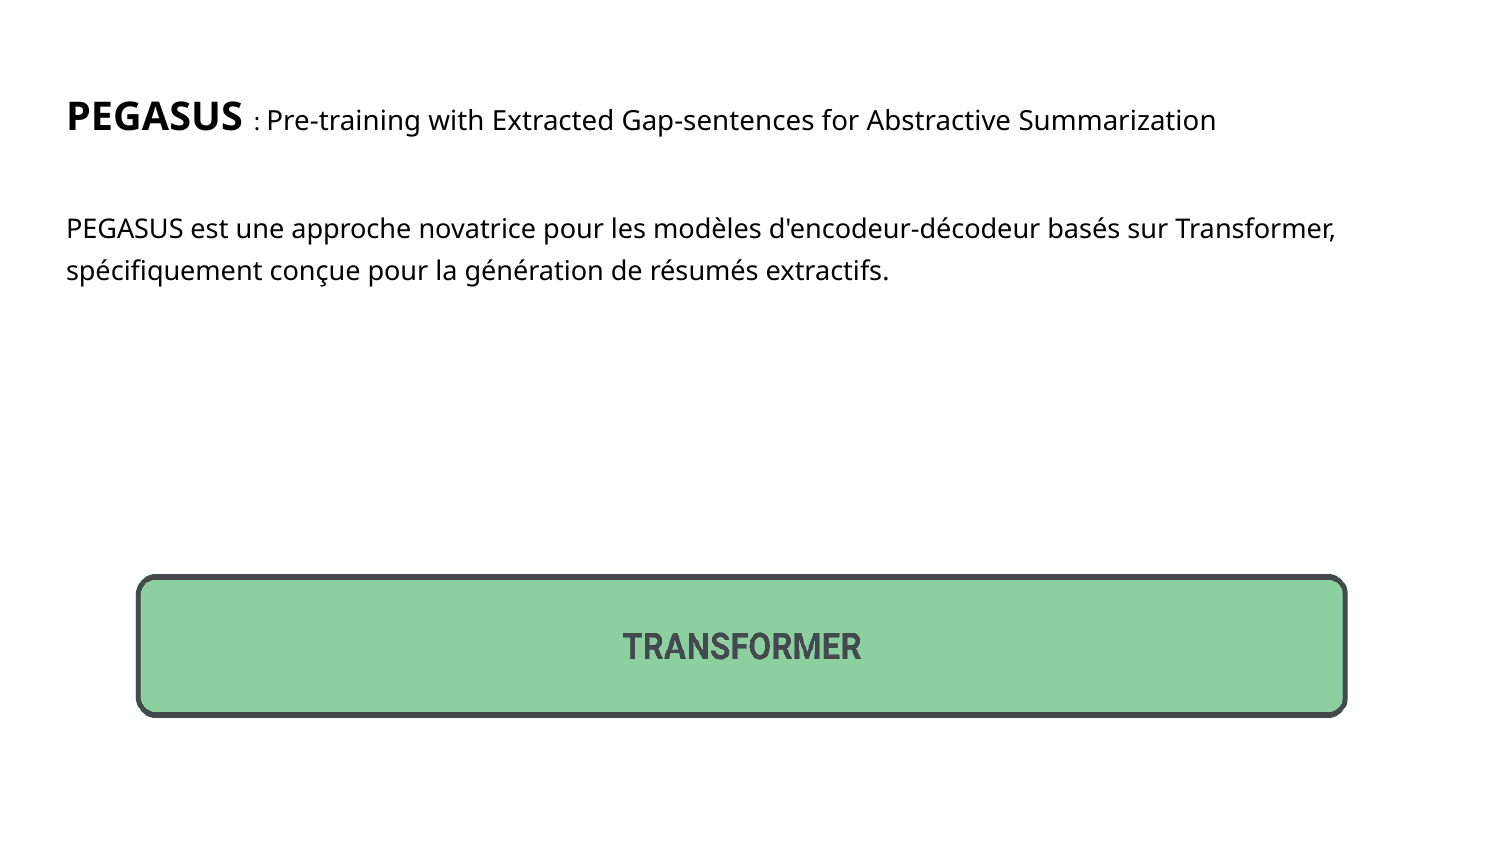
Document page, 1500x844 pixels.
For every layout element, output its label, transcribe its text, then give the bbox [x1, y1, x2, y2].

list PEGASUS est une approche novatrice pour les modèles d'encodeur-décodeur basés sur Transformer, spécifiquement conçue pour la génération de résumés extractifs. [51, 189, 1449, 750]
title PEGASUS : Pre-training with Extracted Gap-sentences for Abstractive Summarization [51, 72, 1262, 168]
picture [76, 333, 1407, 844]
